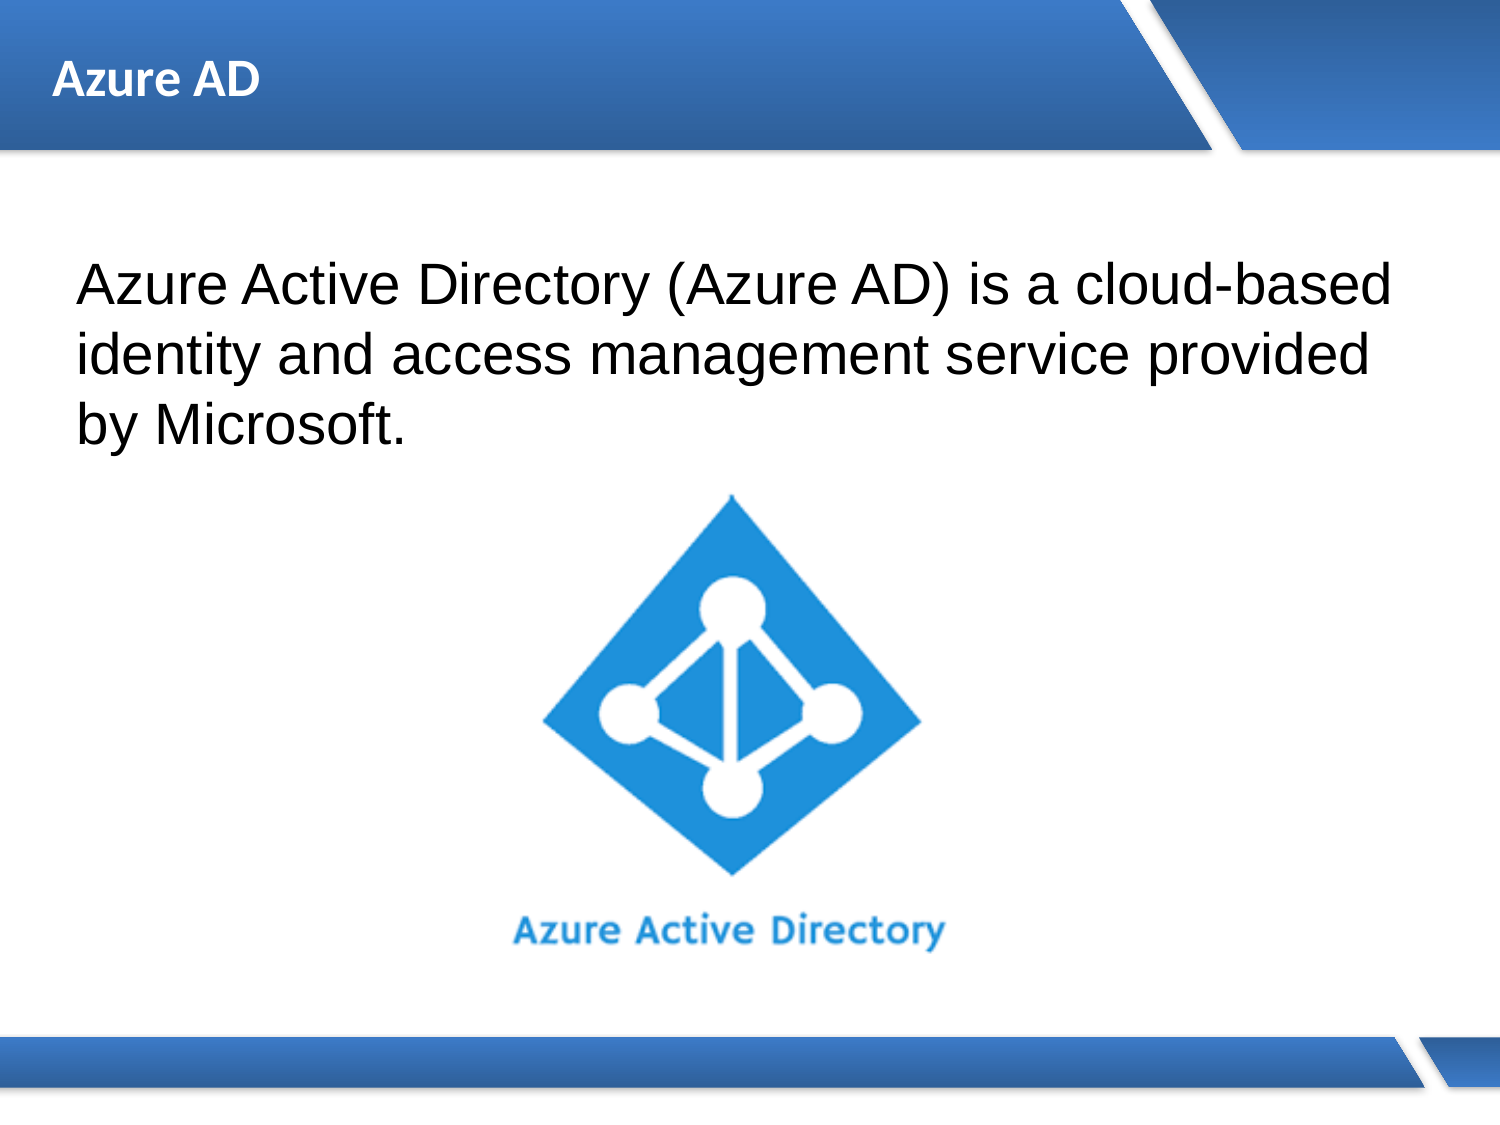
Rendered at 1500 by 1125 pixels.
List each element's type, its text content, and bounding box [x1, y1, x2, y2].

picture [498, 485, 959, 957]
title Azure AD [37, 0, 1038, 151]
text_box Azure Active Directory (Azure AD) is a cloud-based identity and access management service provided by Microsoft. [61, 239, 1452, 464]
